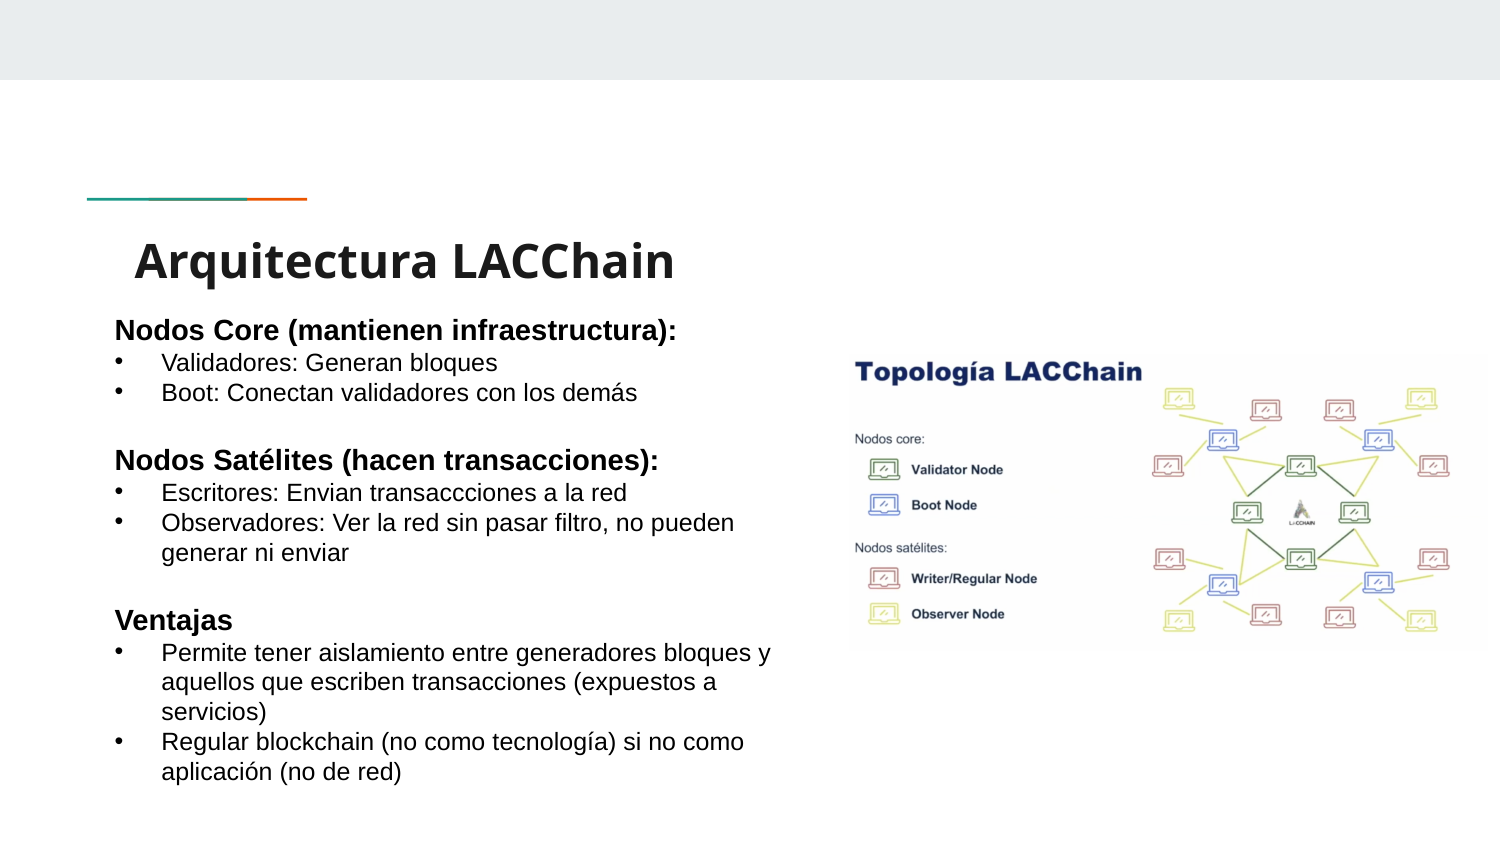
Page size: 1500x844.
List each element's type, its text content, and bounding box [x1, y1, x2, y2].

title Arquitectura LACChain [119, 216, 1381, 305]
text_box Nodos Core (mantienen infraestructura): Validadores: Generan bloques Boot: Conectan validadores con los demás Nodos Satélites (hacen transacciones): Escritores: Envian transaccciones a la red Observadores: Ver la red sin pasar filtro, no pueden generar ni enviar Ventajas Permite tener aislamiento entre generadores bloques y aquellos que escriben transacciones (expuestos a servicios) Regular blockchain (no como tecnología) si no como aplicación (no de red) [99, 304, 818, 793]
picture [849, 354, 1488, 651]
